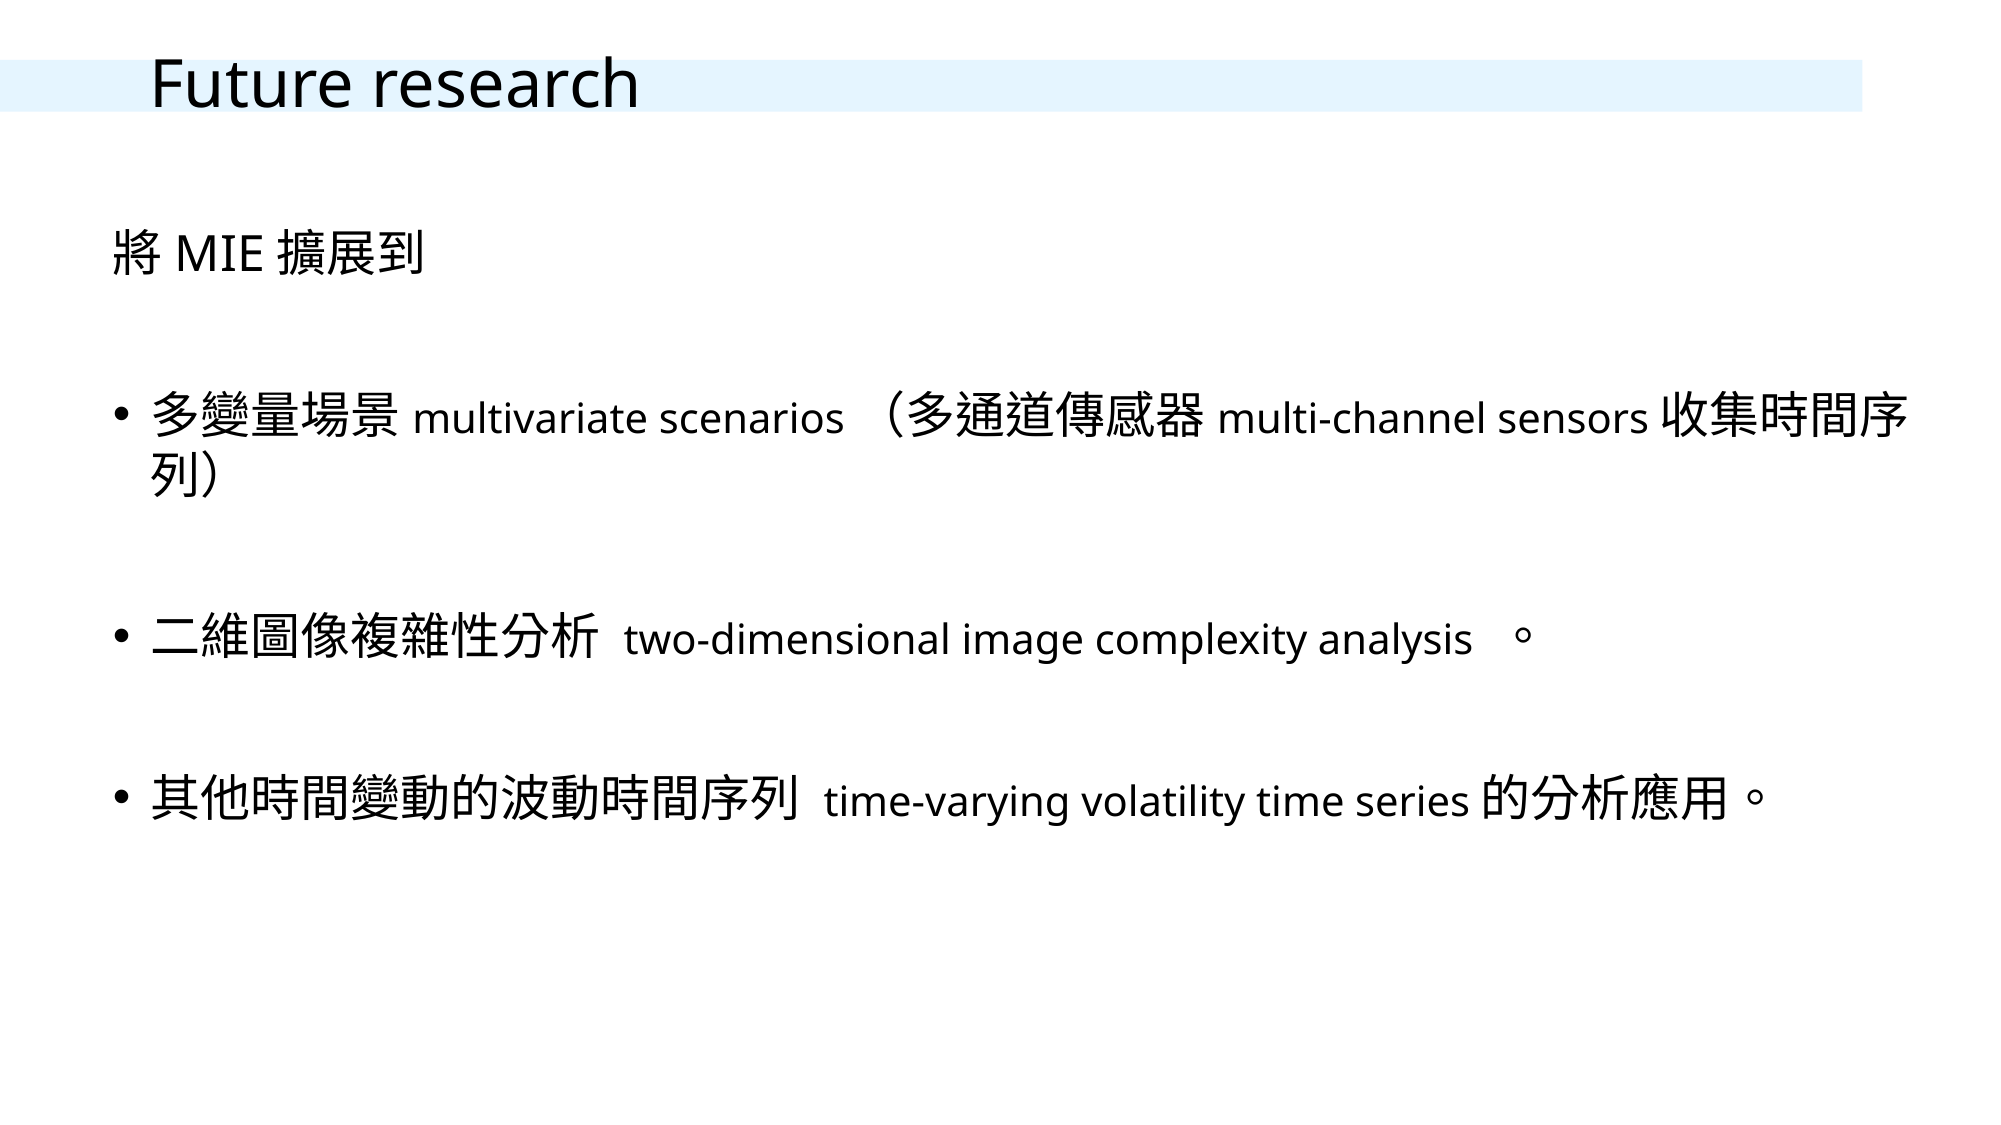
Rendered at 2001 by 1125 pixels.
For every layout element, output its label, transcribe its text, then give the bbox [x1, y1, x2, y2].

title Future research [0, 59, 1863, 112]
list 將MIE擴展到 多變量場景multivariate scenarios（多通道傳感器multi-channel sensors收集時間序列） 二維圖像複雜性分析 two-dimensional image complexity analysis 。 其他時間變動的波動時間序列 time-varying volatility time series的分析應用。 [97, 214, 1955, 1014]
